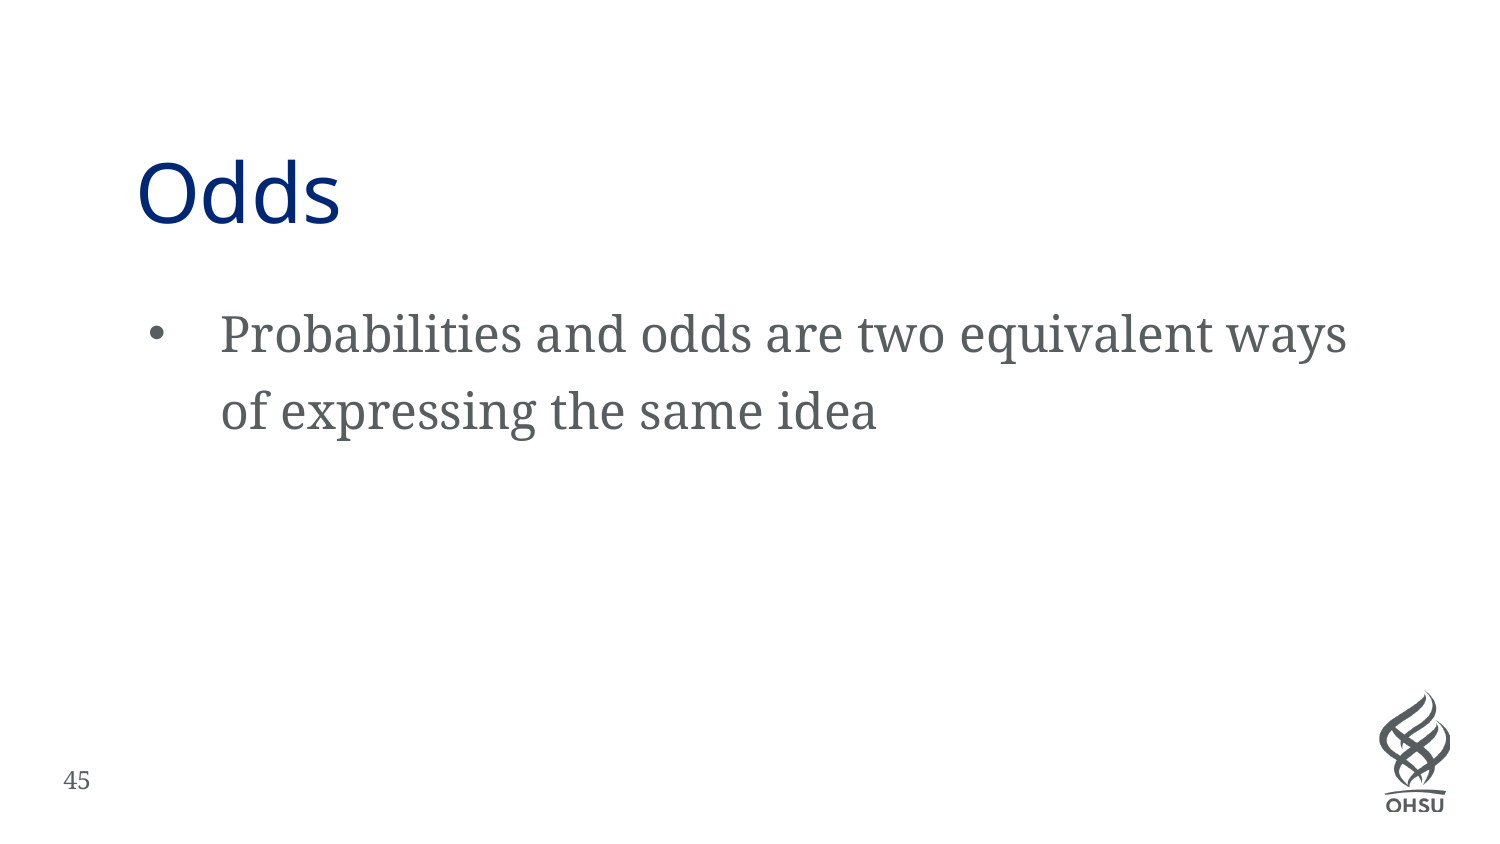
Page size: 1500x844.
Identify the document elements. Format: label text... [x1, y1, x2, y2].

title Odds [120, 120, 1356, 261]
